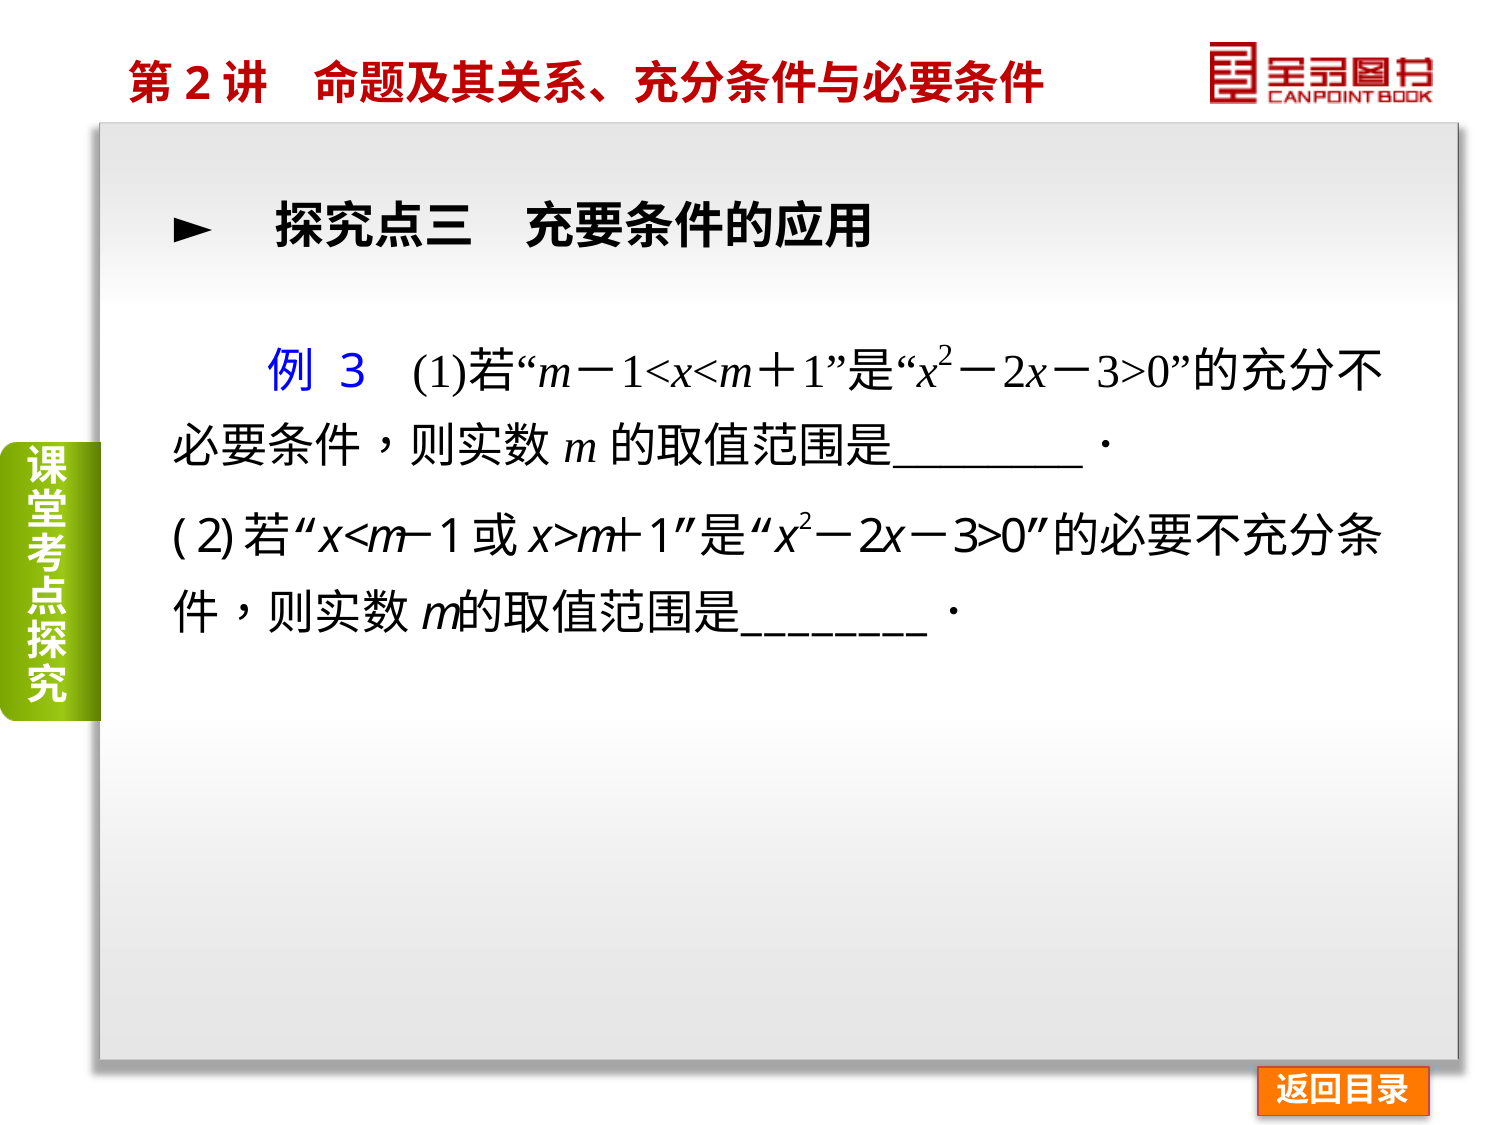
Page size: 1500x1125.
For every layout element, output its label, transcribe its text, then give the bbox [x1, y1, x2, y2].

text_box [0, 437, 101, 722]
picture [1211, 42, 1433, 104]
text_box 第2讲 命题及其关系、充分条件与必要条件 [112, 42, 1211, 121]
list ► 探究点三 充要条件的应用 [147, 172, 1448, 1059]
picture [79, 115, 1477, 1087]
text_box 返回目录 [1388, 1066, 1430, 1116]
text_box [172, 339, 1383, 1125]
